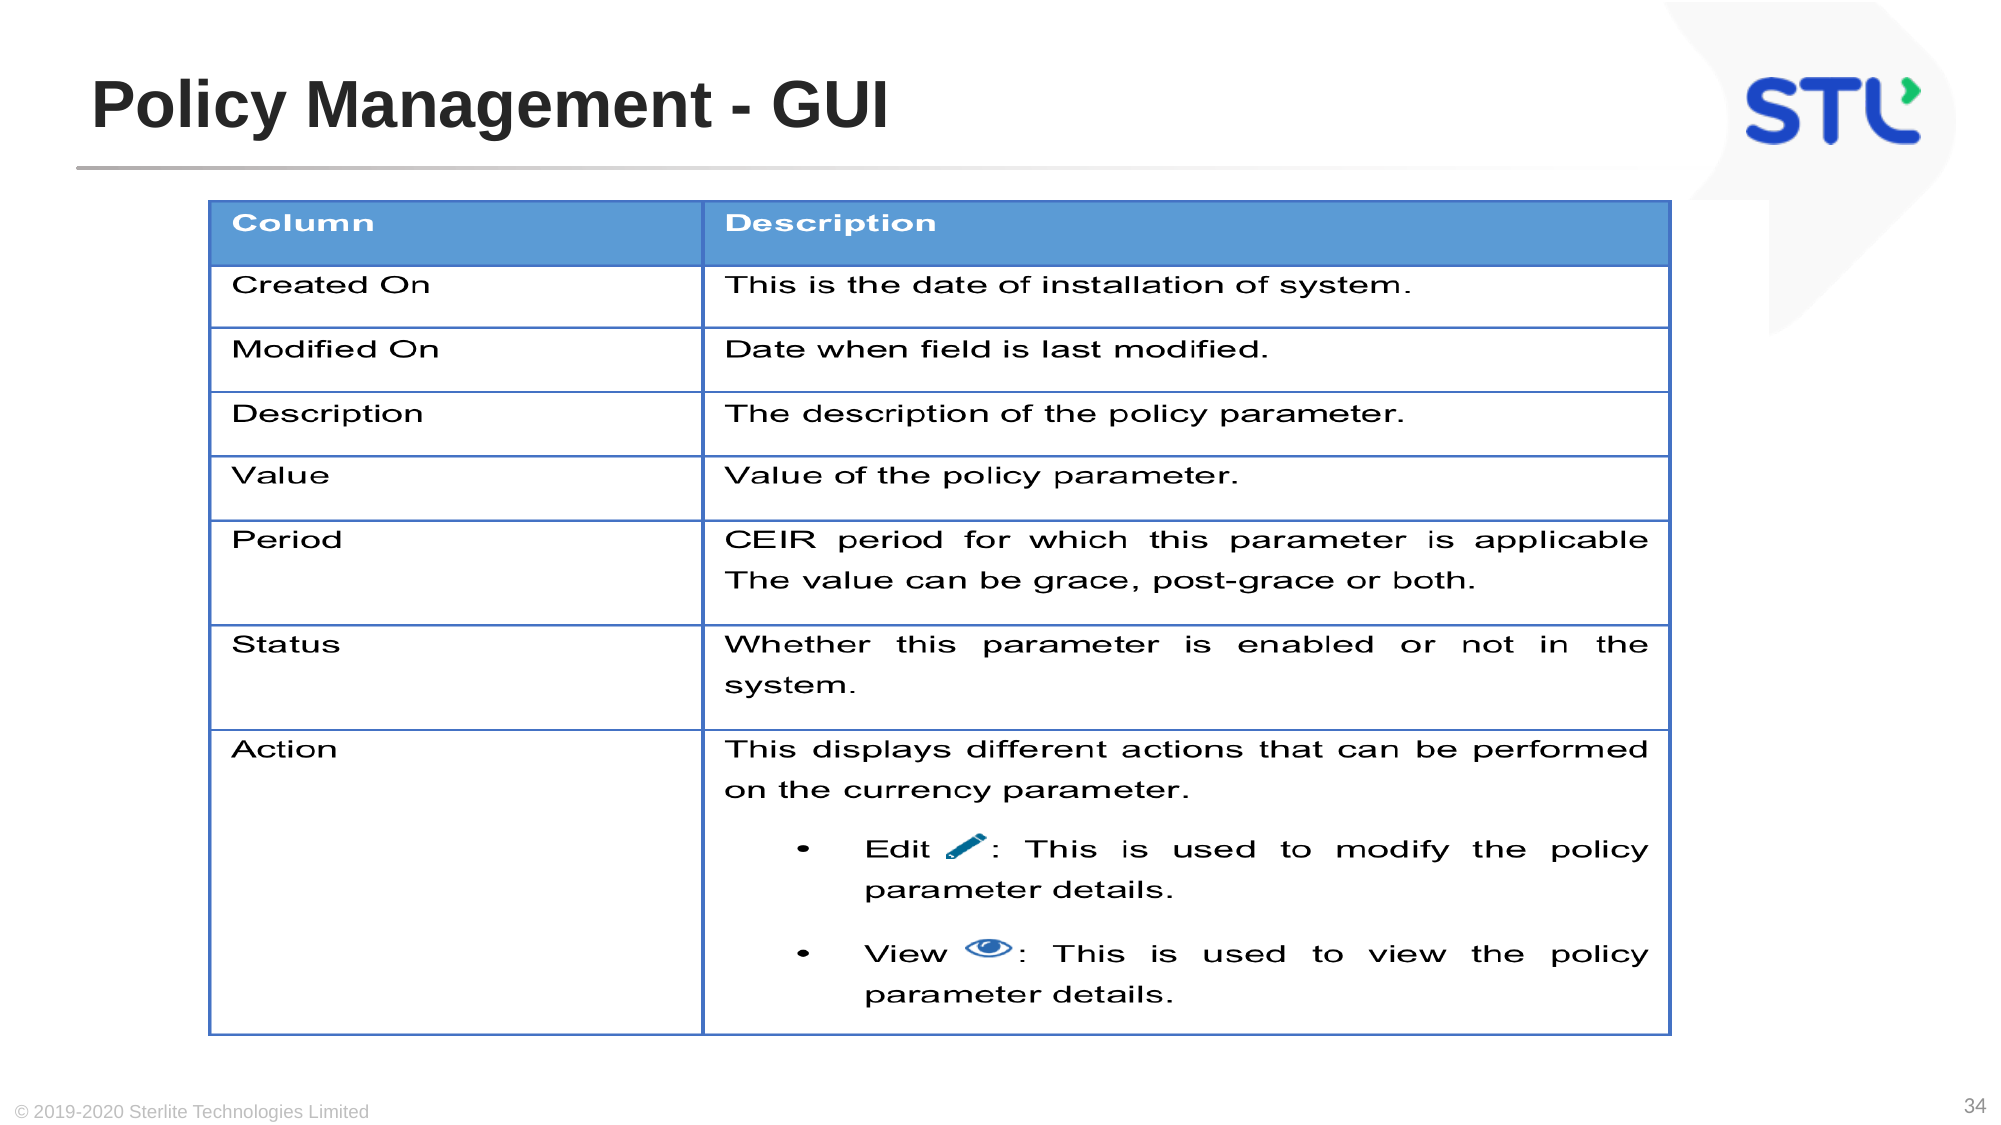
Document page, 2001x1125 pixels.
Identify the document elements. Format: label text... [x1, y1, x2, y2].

footer © 2019-2020 Sterlite Technologies Limited [0, 1083, 455, 1125]
picture [1746, 77, 1921, 145]
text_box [110, 200, 1769, 1069]
slide_number 34 [1955, 1083, 1997, 1122]
title Policy Management - GUI [76, 35, 1564, 167]
